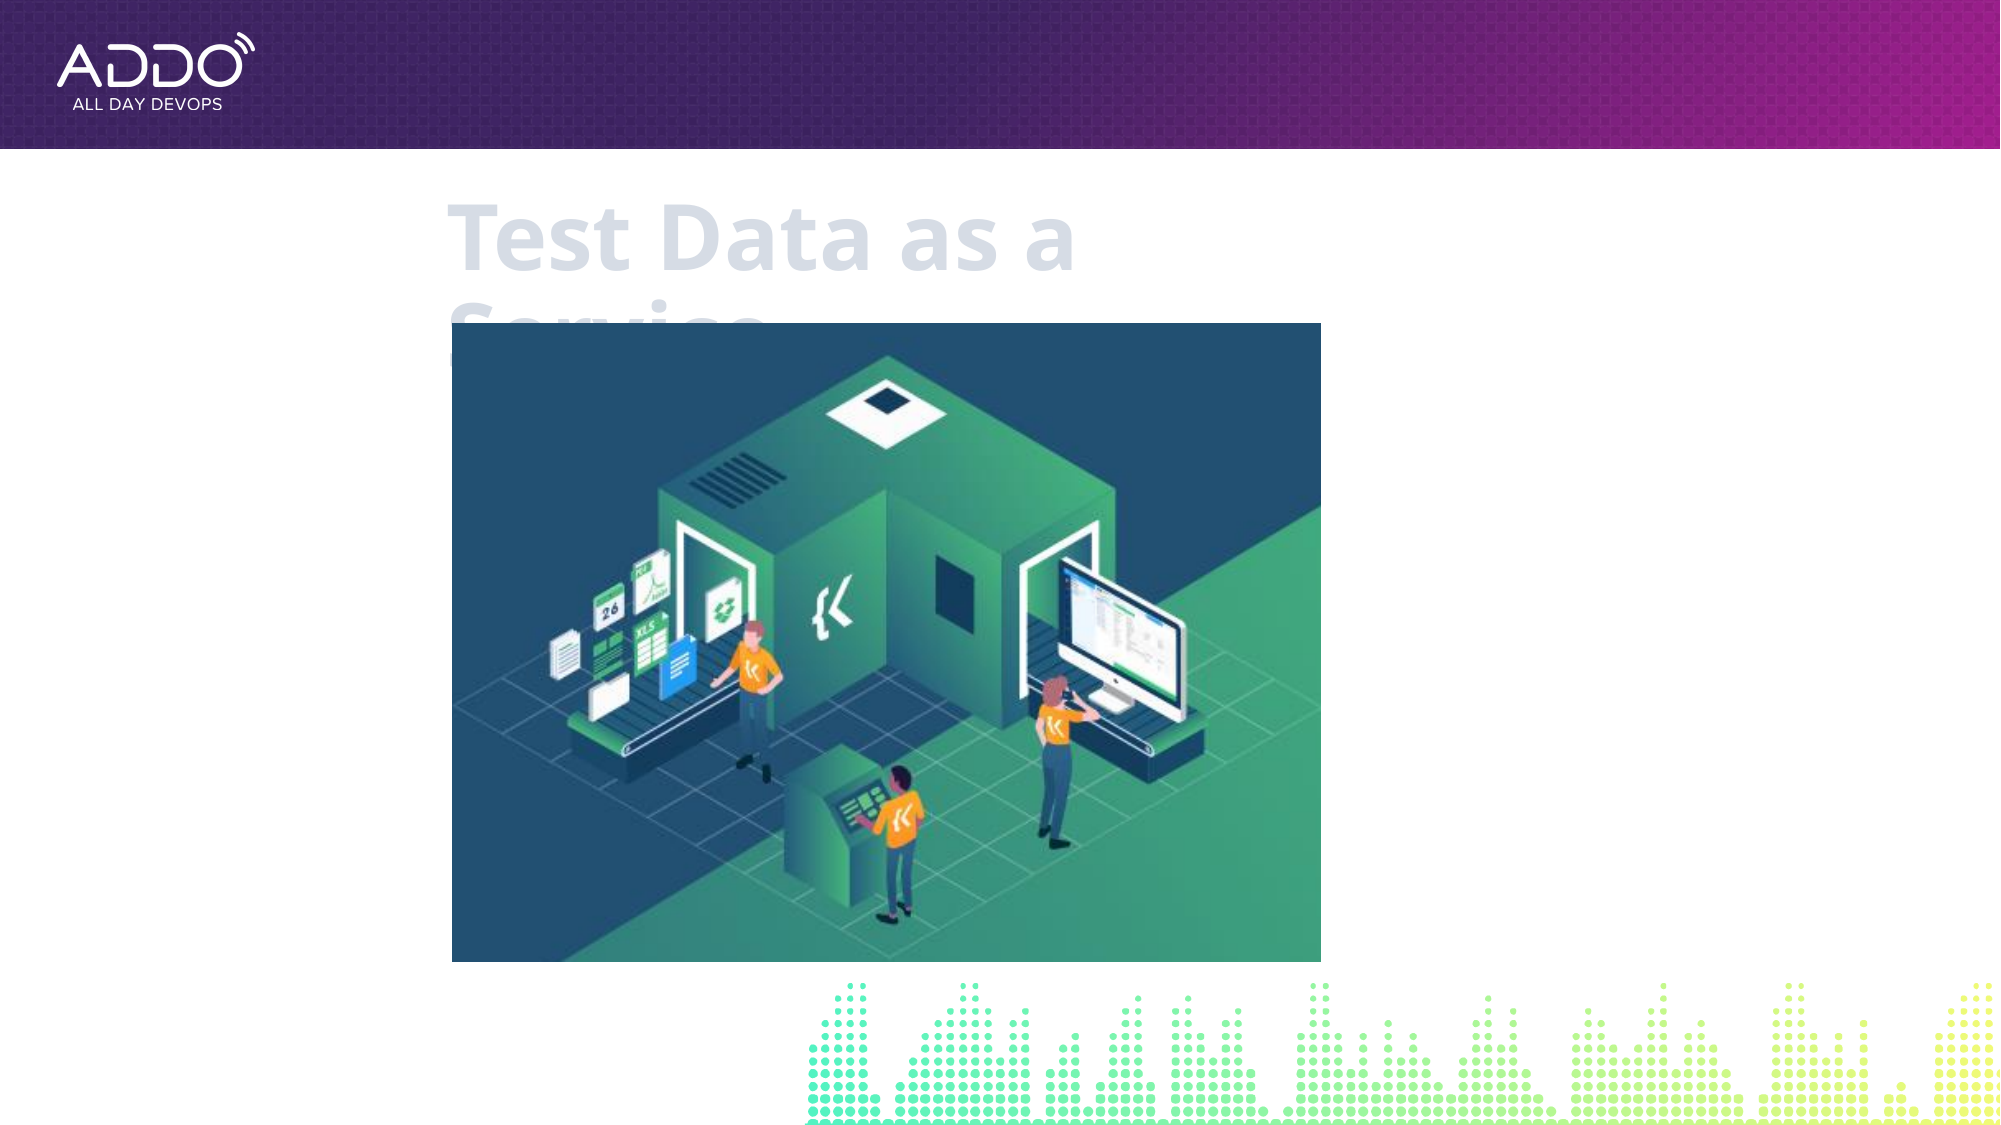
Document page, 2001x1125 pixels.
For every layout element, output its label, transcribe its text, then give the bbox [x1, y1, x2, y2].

picture [57, 32, 255, 110]
picture [452, 323, 1321, 962]
title Test Data as a Service [431, 183, 1342, 359]
picture [804, 983, 2000, 1125]
